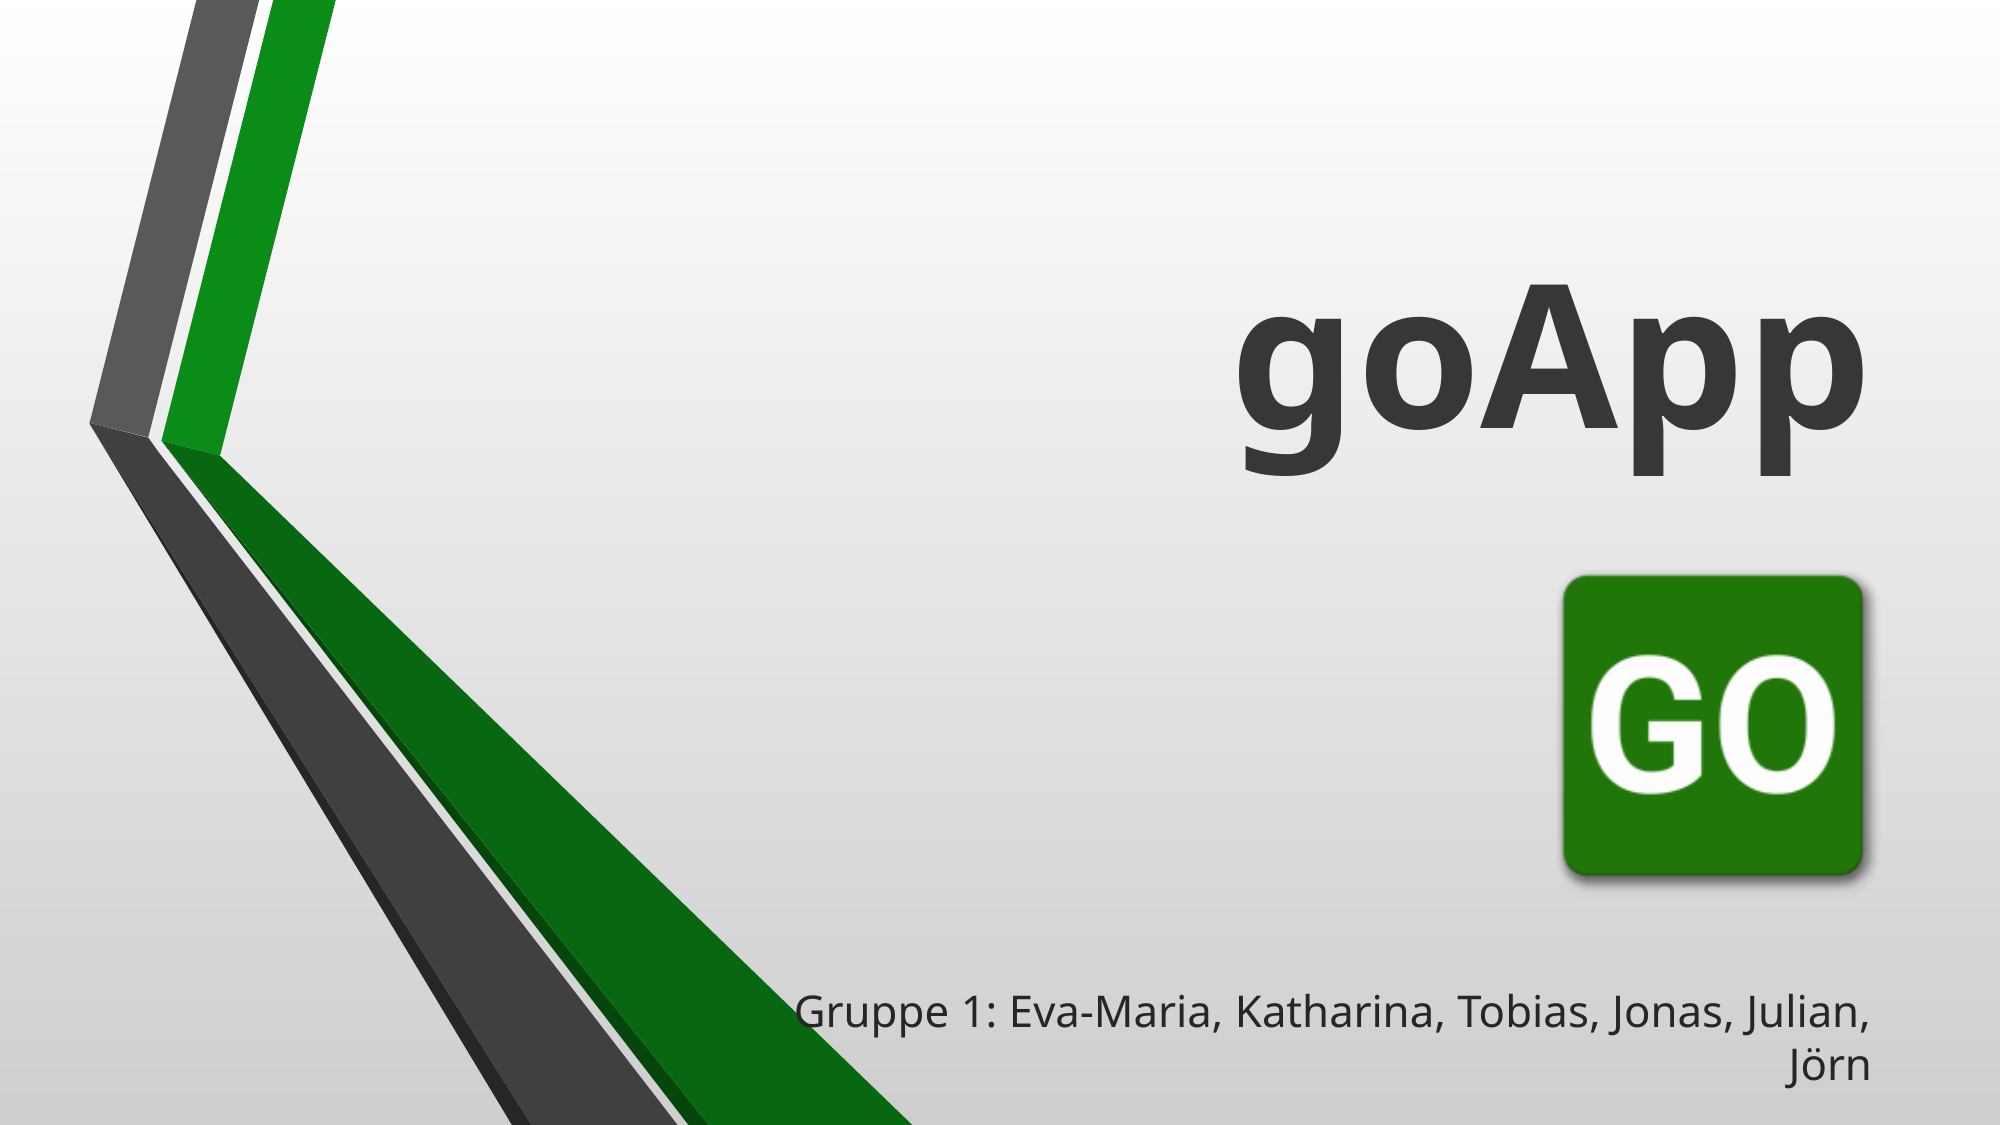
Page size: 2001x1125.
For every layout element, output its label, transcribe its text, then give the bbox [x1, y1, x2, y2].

title goApp [480, 161, 1887, 476]
picture [1525, 537, 1903, 915]
subtitle Gruppe 1: Eva-Maria, Katharina, Tobias, Jonas, Julian, Jörn [740, 976, 1887, 1062]
